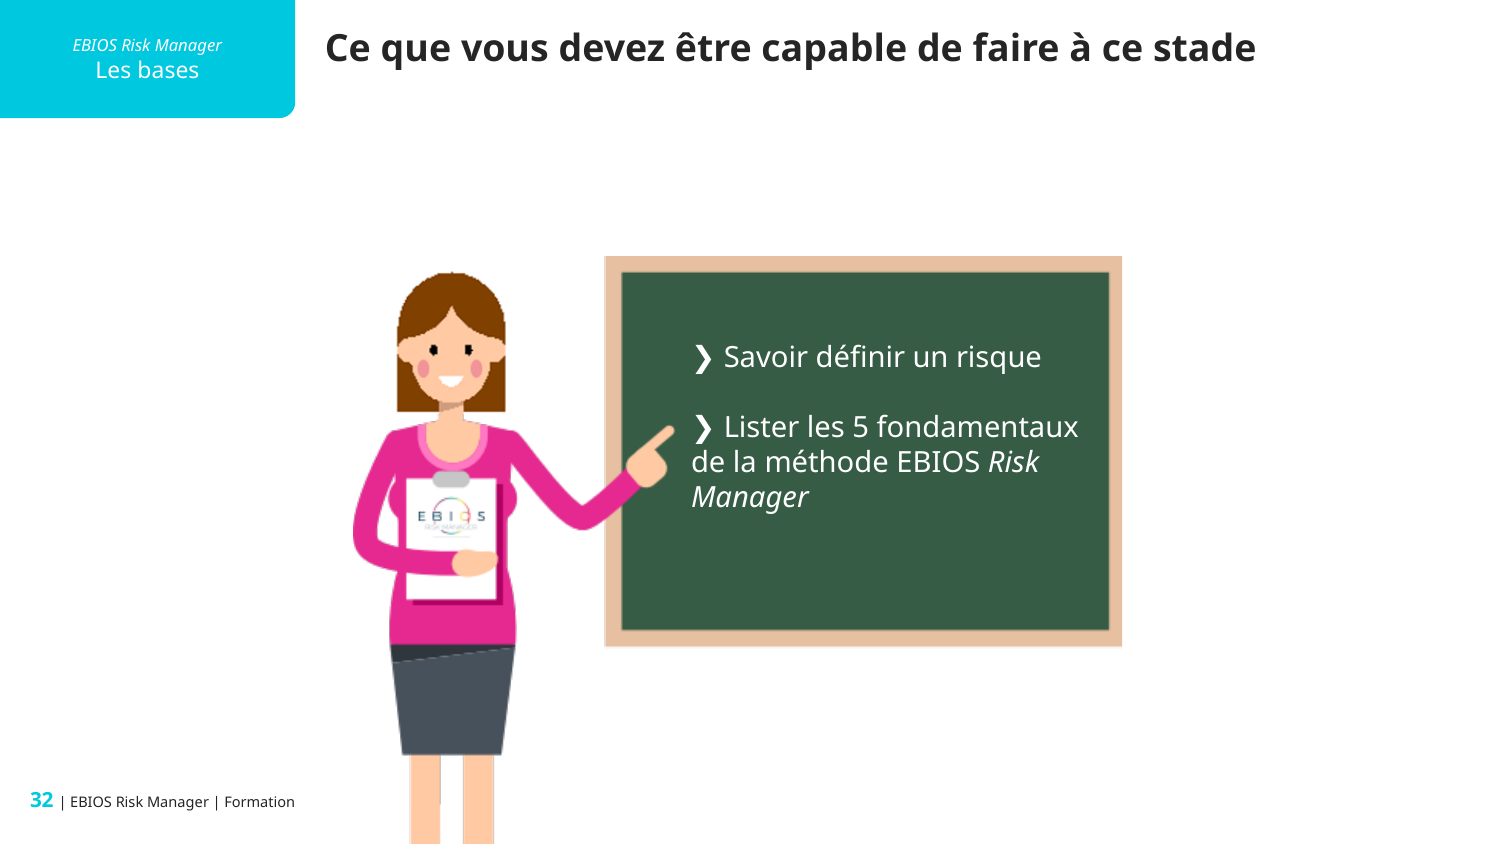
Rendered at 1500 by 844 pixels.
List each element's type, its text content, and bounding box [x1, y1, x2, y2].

picture [352, 256, 1123, 844]
text_box Ce que vous devez être capable de faire à ce stade [324, 23, 1435, 69]
